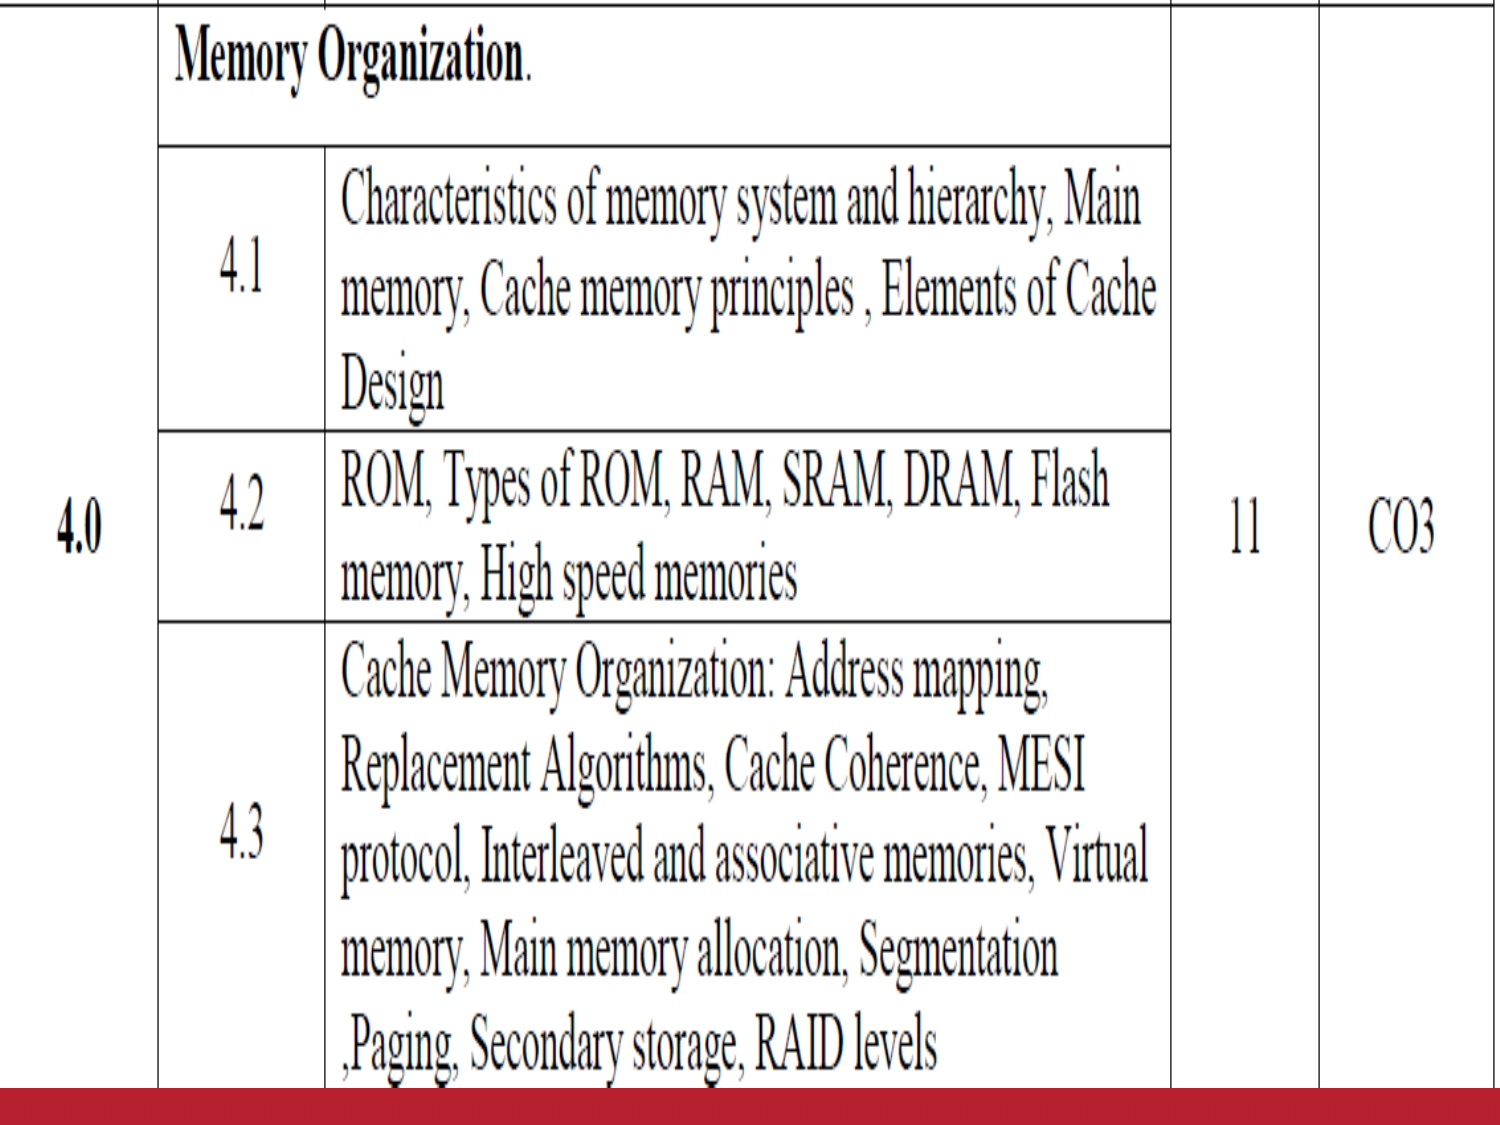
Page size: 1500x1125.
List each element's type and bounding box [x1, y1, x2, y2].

list [0, 0, 1500, 1088]
picture [0, 1088, 1500, 1125]
